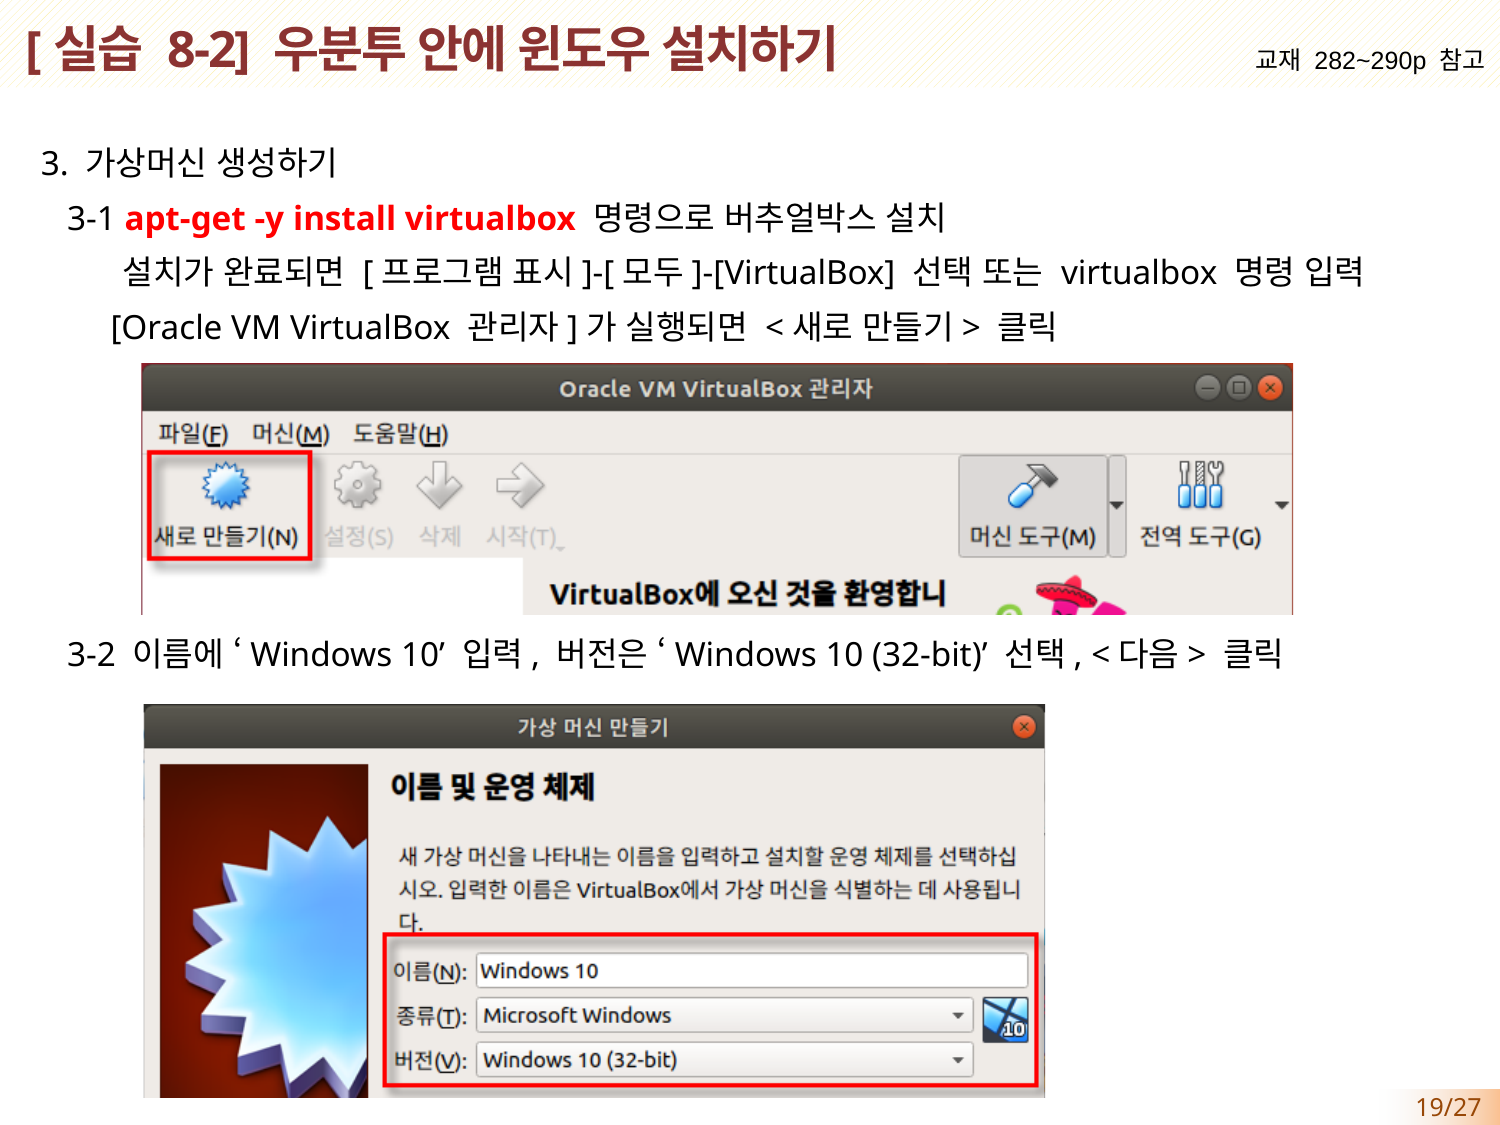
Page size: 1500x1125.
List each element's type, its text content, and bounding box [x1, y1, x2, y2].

list 3. 가상머신 생성하기 3-1 apt-get -y install virtualbox 명령으로 버추얼박스 설치 설치가 완료되면 [프로그램 표시]-[모두]-[VirtualBox] 선택 또는 virtualbox 명령 입력 [Oracle VM VirtualBox 관리자]가 실행되면 <새로 만들기> 클릭 3-2 이름에 ‘Windows 10’ 입력, 버전은 ‘Windows 10 (32-bit)’ 선택, <다음> 클릭 [10, 126, 1481, 1057]
picture [143, 704, 1046, 1098]
text_box 교재 282~290p 참고 [1240, 36, 1500, 82]
picture [141, 362, 1294, 615]
title [실습 8-2] 우분투 안에 윈도우 설치하기 [10, 8, 1288, 87]
